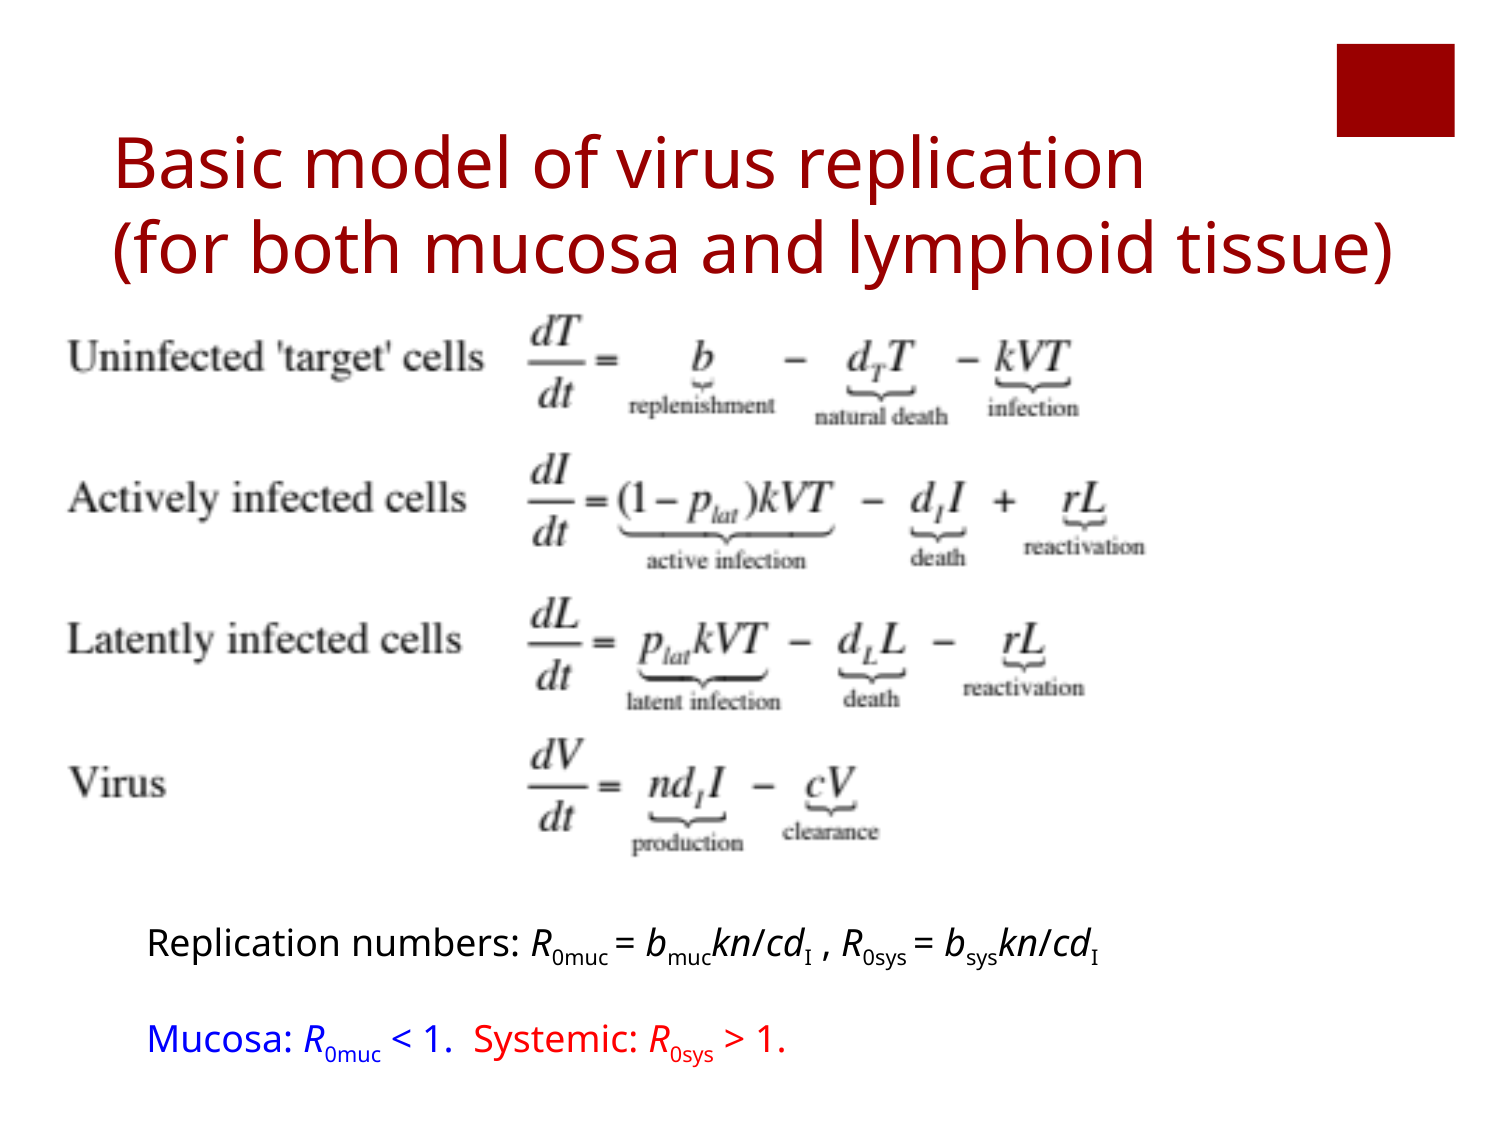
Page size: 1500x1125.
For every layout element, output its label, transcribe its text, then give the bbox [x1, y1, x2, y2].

title Basic model of virus replication (for both mucosa and lymphoid tissue) [97, 107, 1417, 295]
text_box Replication numbers: R0muc = bmuckn/cdI , R0sys = bsyskn/cdI Mucosa: R0muc < 1. Systemic: R0sys > 1. [131, 911, 1123, 1074]
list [37, 278, 1173, 887]
